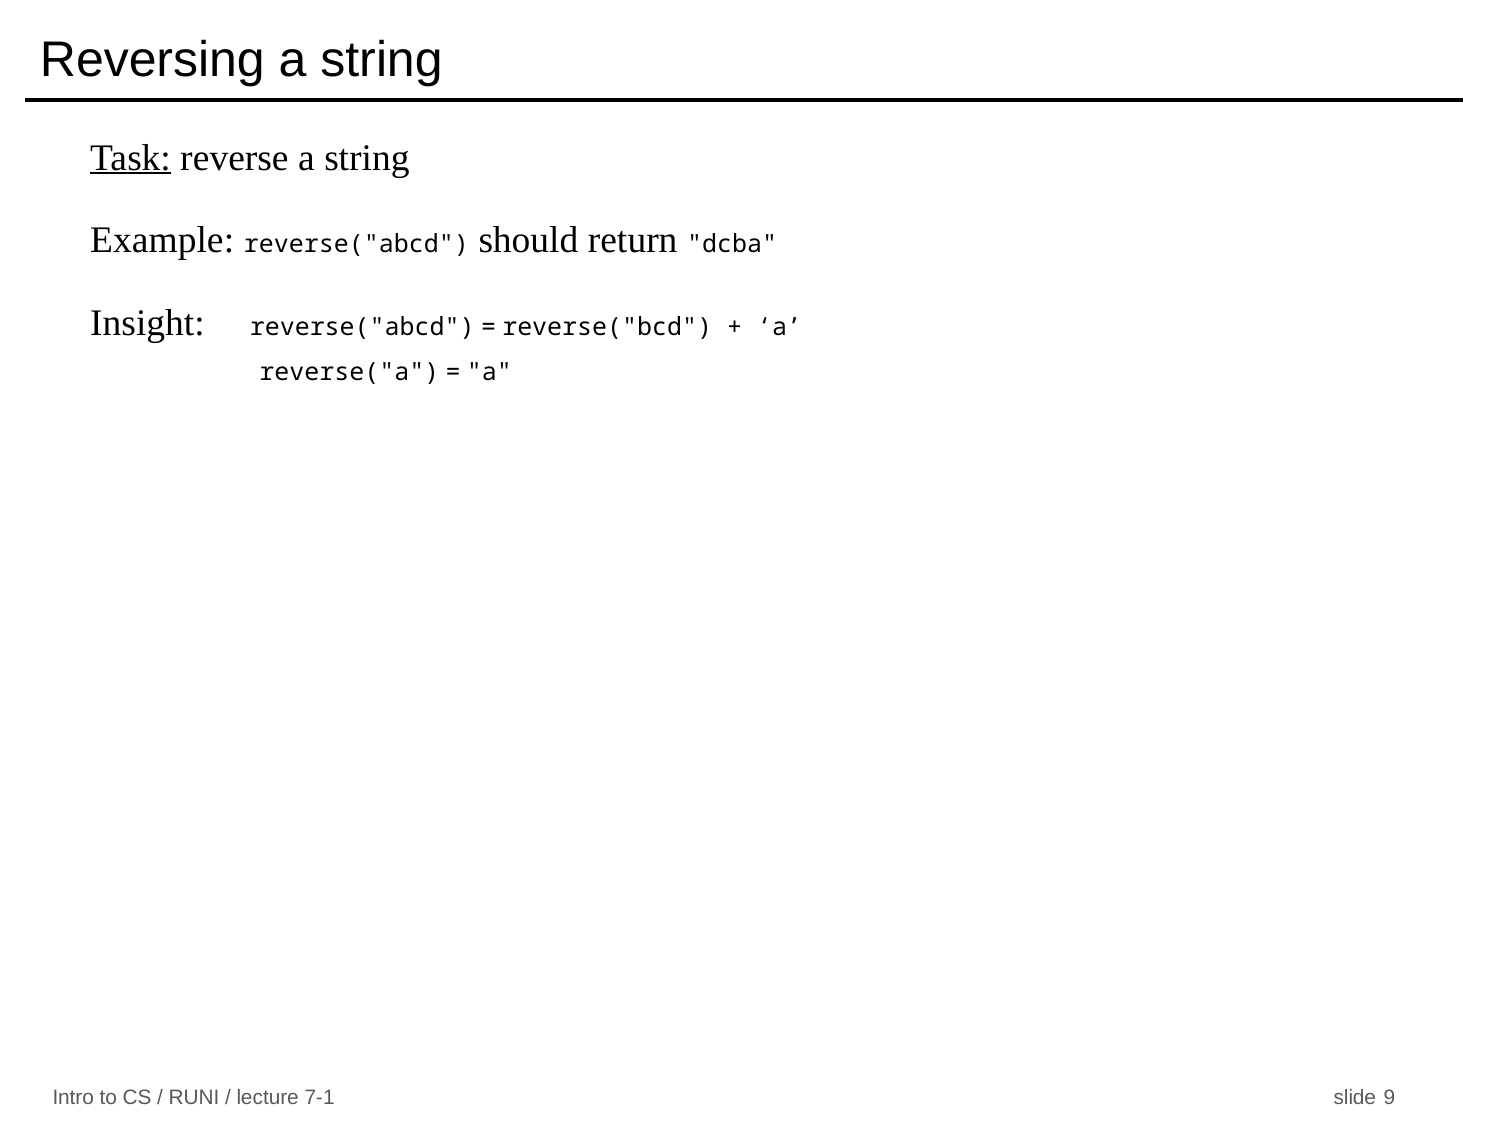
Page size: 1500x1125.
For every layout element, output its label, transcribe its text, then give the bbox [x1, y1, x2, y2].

title Reversing a string [24, 12, 1463, 100]
list Task: reverse a string Example: reverse("abcd") should return "dcba" Insight: reverse("abcd") = reverse("bcd") + ‘a’ reverse("a") = "a" [75, 125, 1013, 600]
